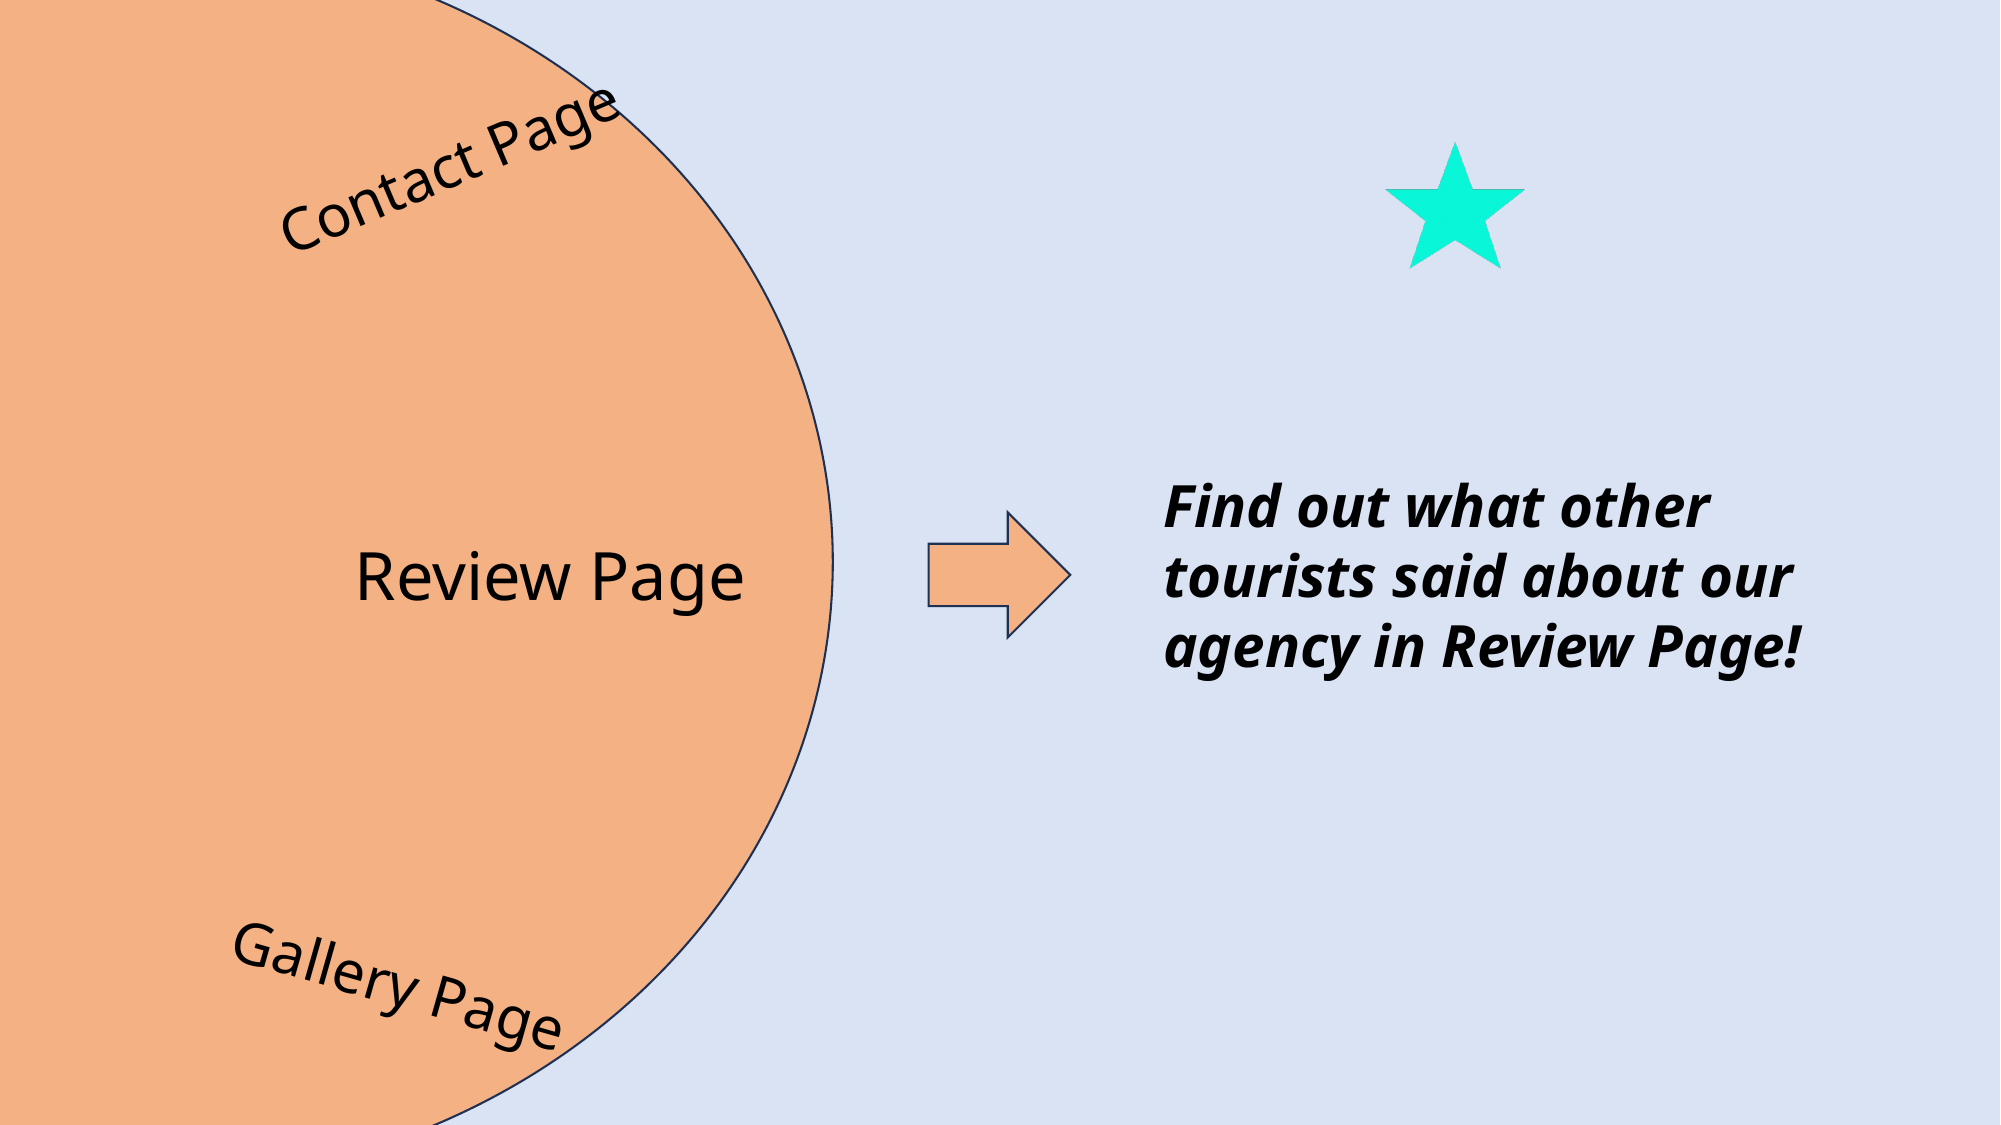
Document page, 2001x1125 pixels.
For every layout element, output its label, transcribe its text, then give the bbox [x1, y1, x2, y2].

text_box Gallery Page [208, 890, 645, 1091]
text_box Contact Page [251, 32, 685, 281]
text_box [927, 509, 1072, 640]
text_box Review Page [339, 526, 834, 621]
text_box Find out what other tourists said about our agency in Review Page! [1148, 461, 1895, 687]
picture [1371, 129, 1539, 281]
text_box [0, 0, 833, 1125]
